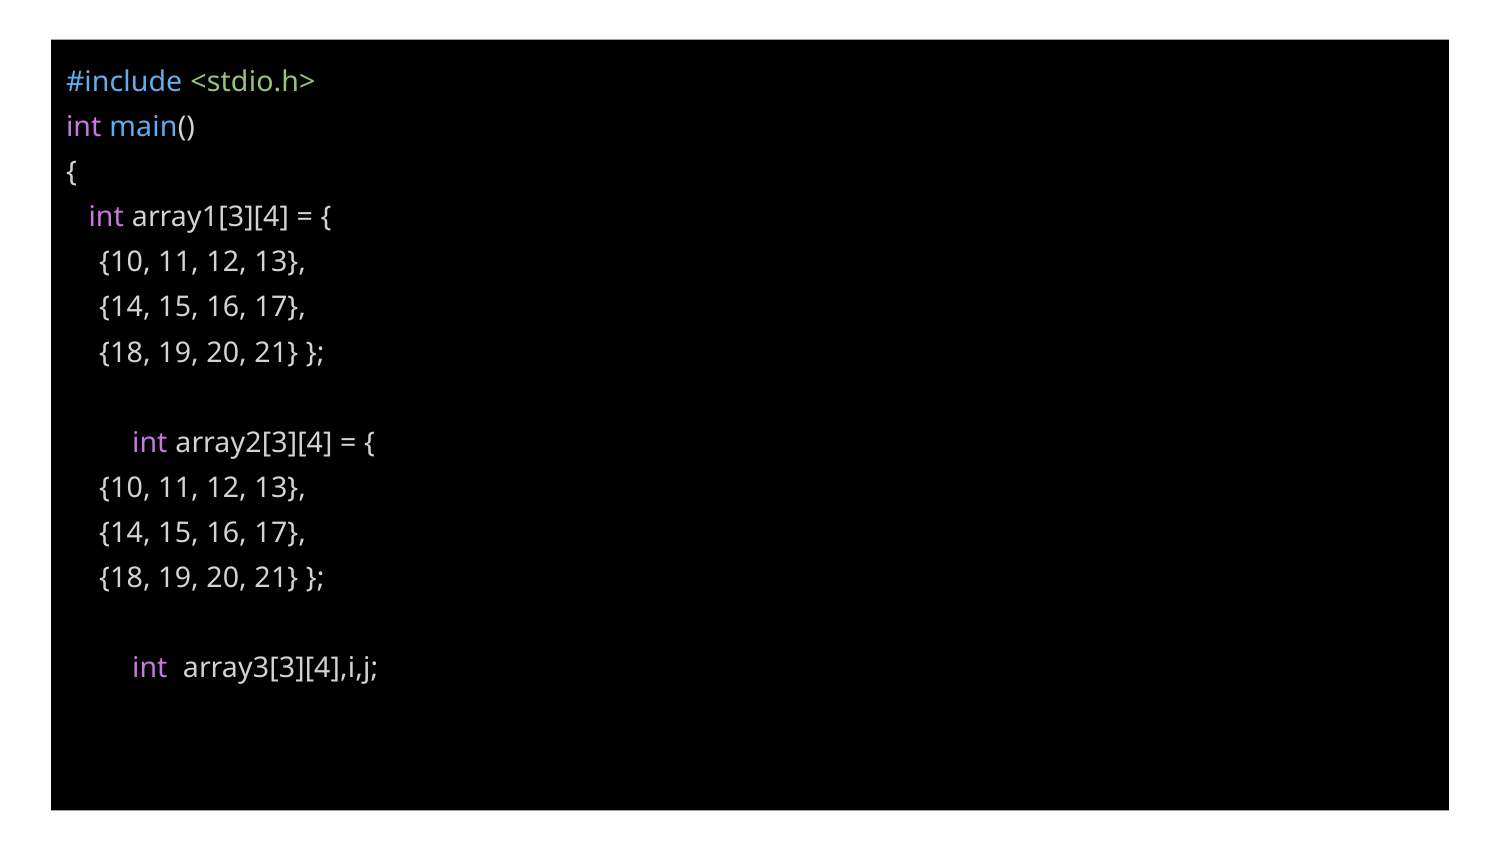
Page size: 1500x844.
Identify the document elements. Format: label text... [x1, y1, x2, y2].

list #include <stdio.h> int main() { int array1[3][4] = { {10, 11, 12, 13}, {14, 15, 16, 17}, {18, 19, 20, 21} }; int array2[3][4] = { {10, 11, 12, 13}, {14, 15, 16, 17}, {18, 19, 20, 21} }; int array3[3][4],i,j; [51, 39, 1449, 811]
